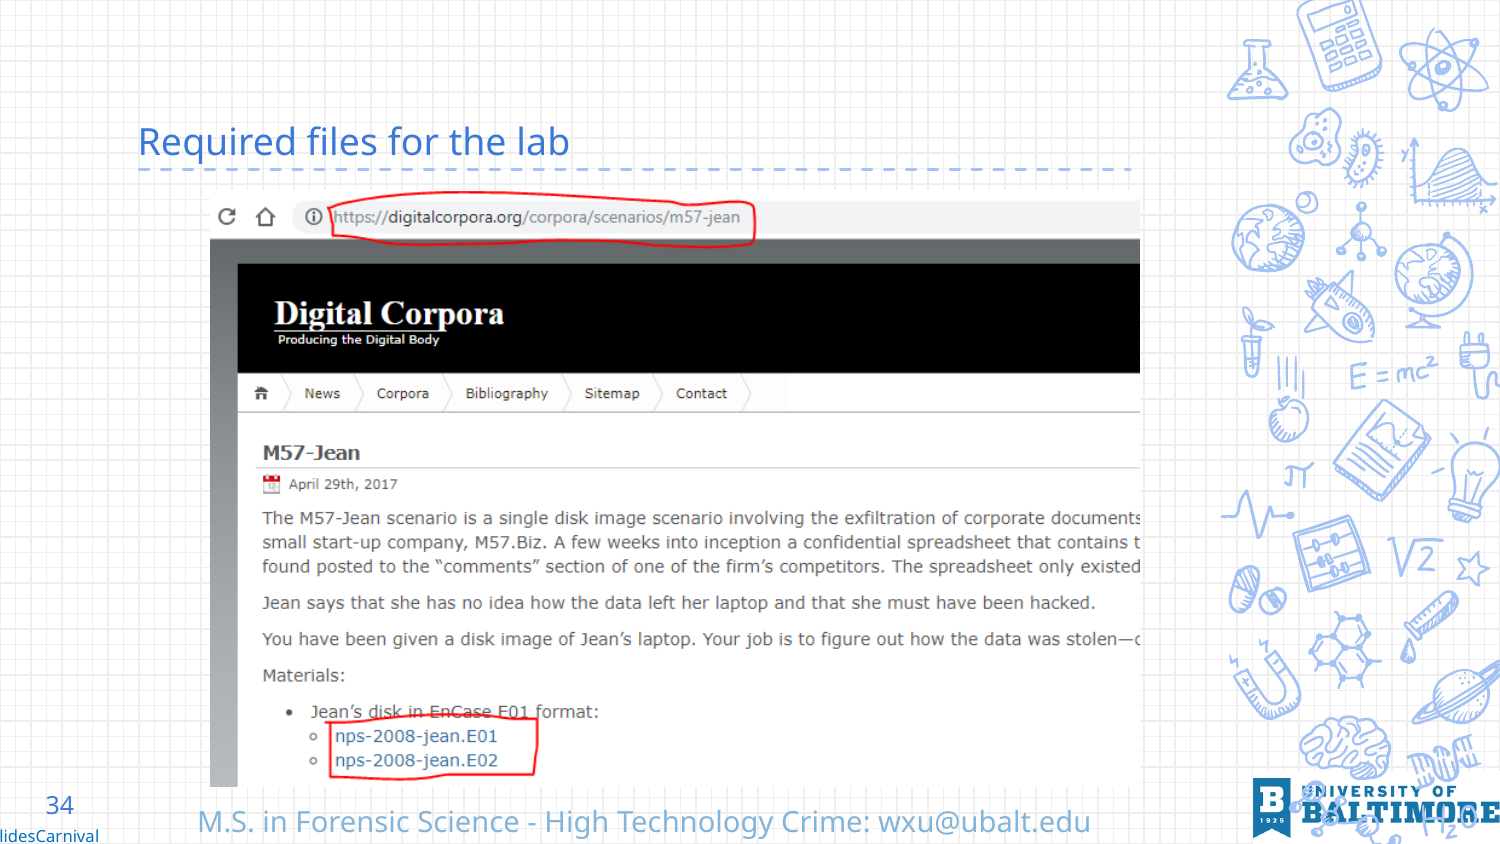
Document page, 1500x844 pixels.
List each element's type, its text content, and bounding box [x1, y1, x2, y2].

picture [1253, 771, 1500, 844]
picture [1316, 786, 1321, 797]
picture [209, 189, 1140, 787]
title Required files for the lab [122, 36, 1130, 178]
slide_number 34 [14, 774, 105, 840]
picture [1327, 813, 1336, 822]
picture [1365, 817, 1376, 833]
